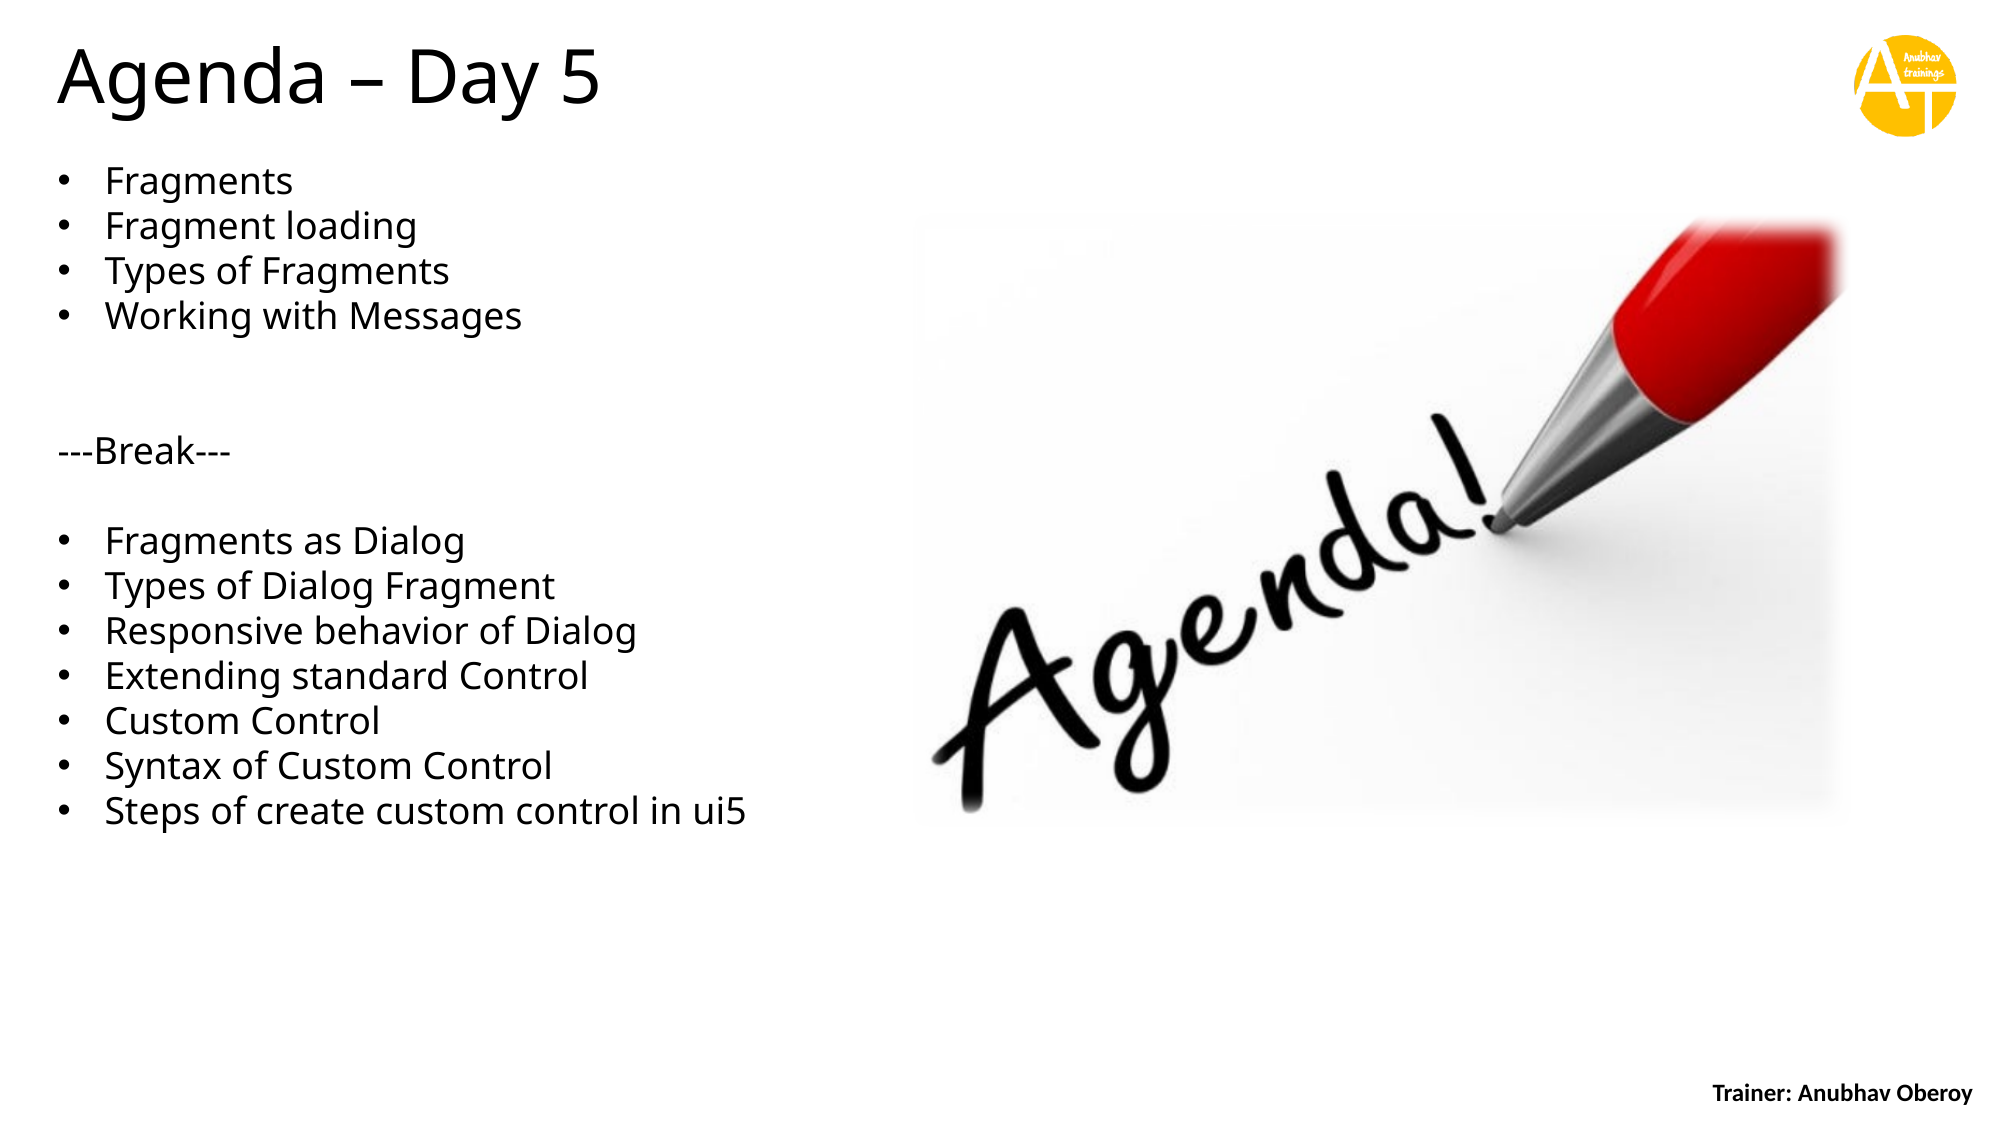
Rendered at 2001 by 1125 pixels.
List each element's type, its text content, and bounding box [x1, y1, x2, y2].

text_box Agenda – Day 5 [42, 30, 1844, 104]
footer Trainer: Anubhav Oberoy [1871, 1074, 2000, 1108]
text_box Fragments Fragment loading Types of Fragments Working with Messages ---Break--- Fragments as Dialog Types of Dialog Fragment Responsive behavior of Dialog Extending standard Control Custom Control Syntax of Custom Control Steps of create custom control in ui5 [42, 104, 1871, 1110]
picture [913, 213, 1851, 829]
picture [1844, 28, 1962, 145]
